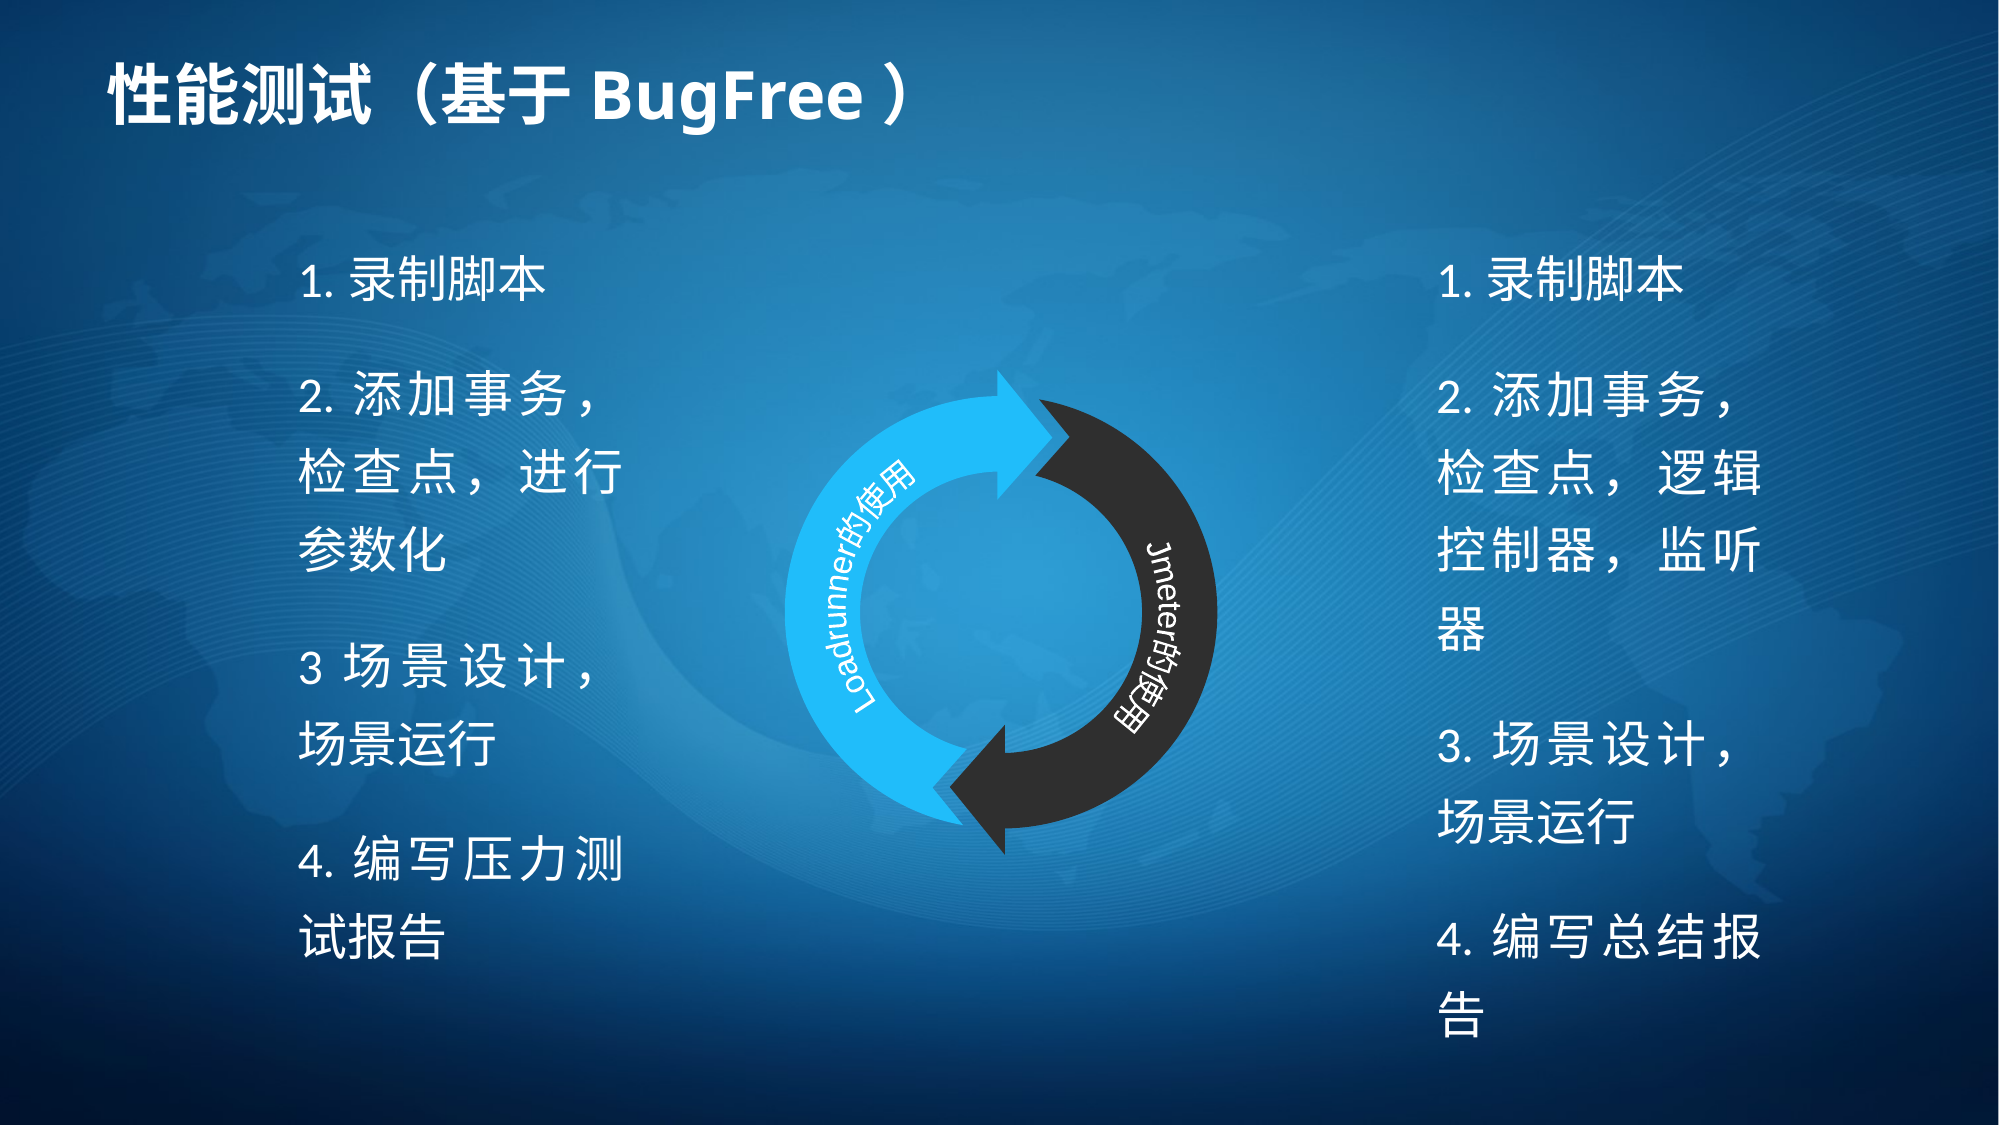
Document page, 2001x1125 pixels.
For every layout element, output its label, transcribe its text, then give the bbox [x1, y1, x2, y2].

text_box [948, 397, 1219, 858]
text_box Jmeter的使用 [1112, 541, 1183, 736]
picture [0, 0, 1999, 1125]
text_box Loadrunner的使用 [854, 457, 917, 521]
text_box 1.录制脚本 2.添加事务，检查点，进行参数化 3场景设计，场景运行 4.编写压力测试报告 [282, 297, 639, 898]
title 性能测试（基于BugFree） [91, 26, 1906, 142]
text_box [783, 366, 1054, 827]
text_box Loadrunner的使用 [824, 510, 877, 715]
text_box 1.录制脚本 2.添加事务，检查点，逻辑控制器，监听器 3.场景设计，场景运行 4.编写总结报告 [1421, 412, 1778, 861]
